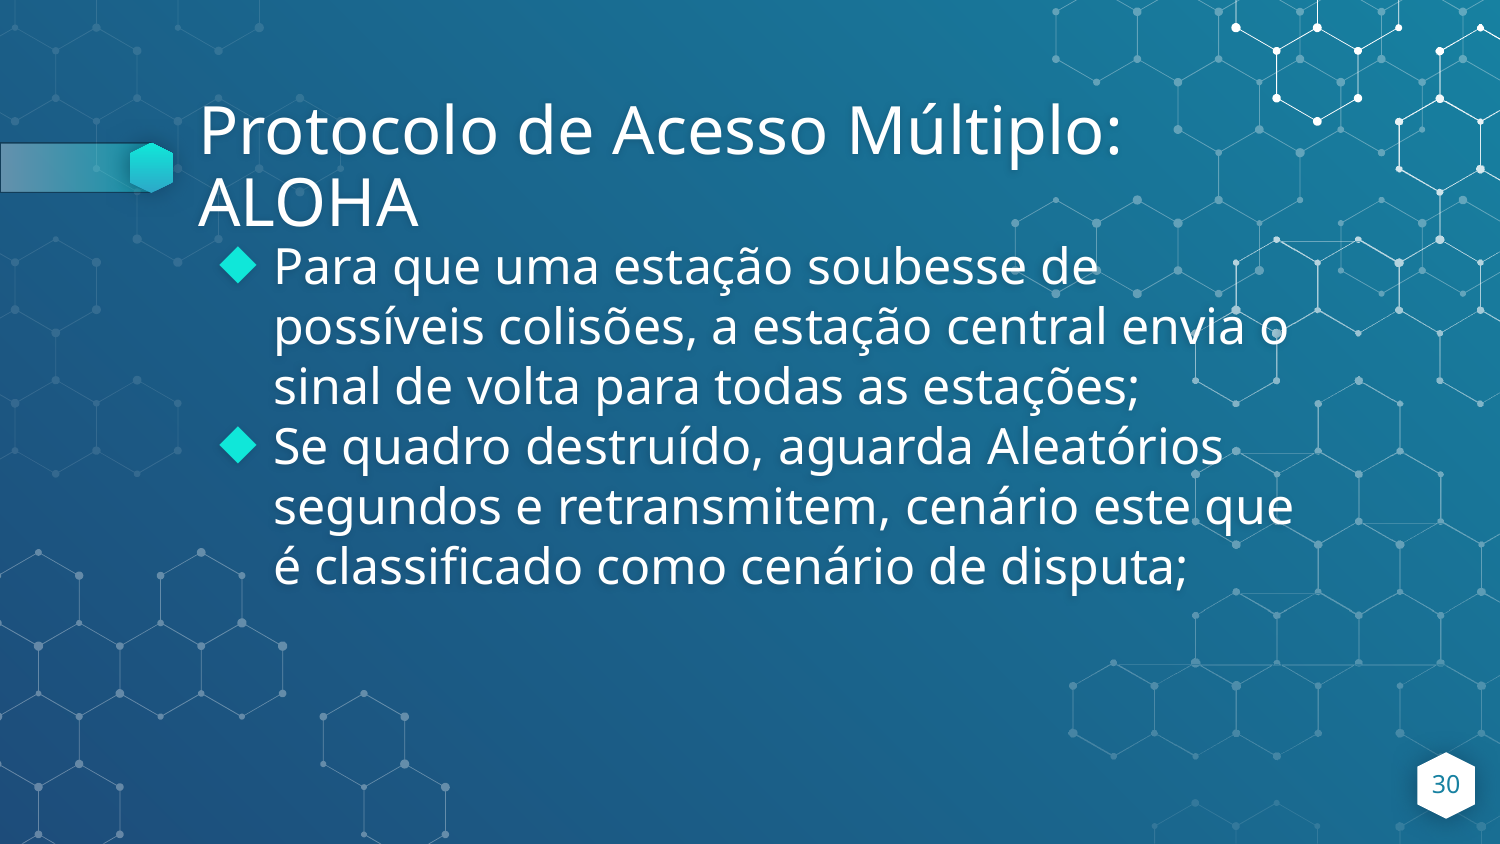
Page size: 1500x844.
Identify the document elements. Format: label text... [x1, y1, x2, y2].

title Protocolo de Acesso Múltiplo: ALOHA [198, 140, 1302, 198]
list Para que uma estação soubesse de possíveis colisões, a estação central envia o sinal de volta para todas as estações; Se quadro destruído, aguarda Aleatórios segundos e retransmitem, cenário este que é classificado como cenário de disputa; [198, 234, 1302, 396]
slide_number ‹#› [1417, 752, 1475, 819]
